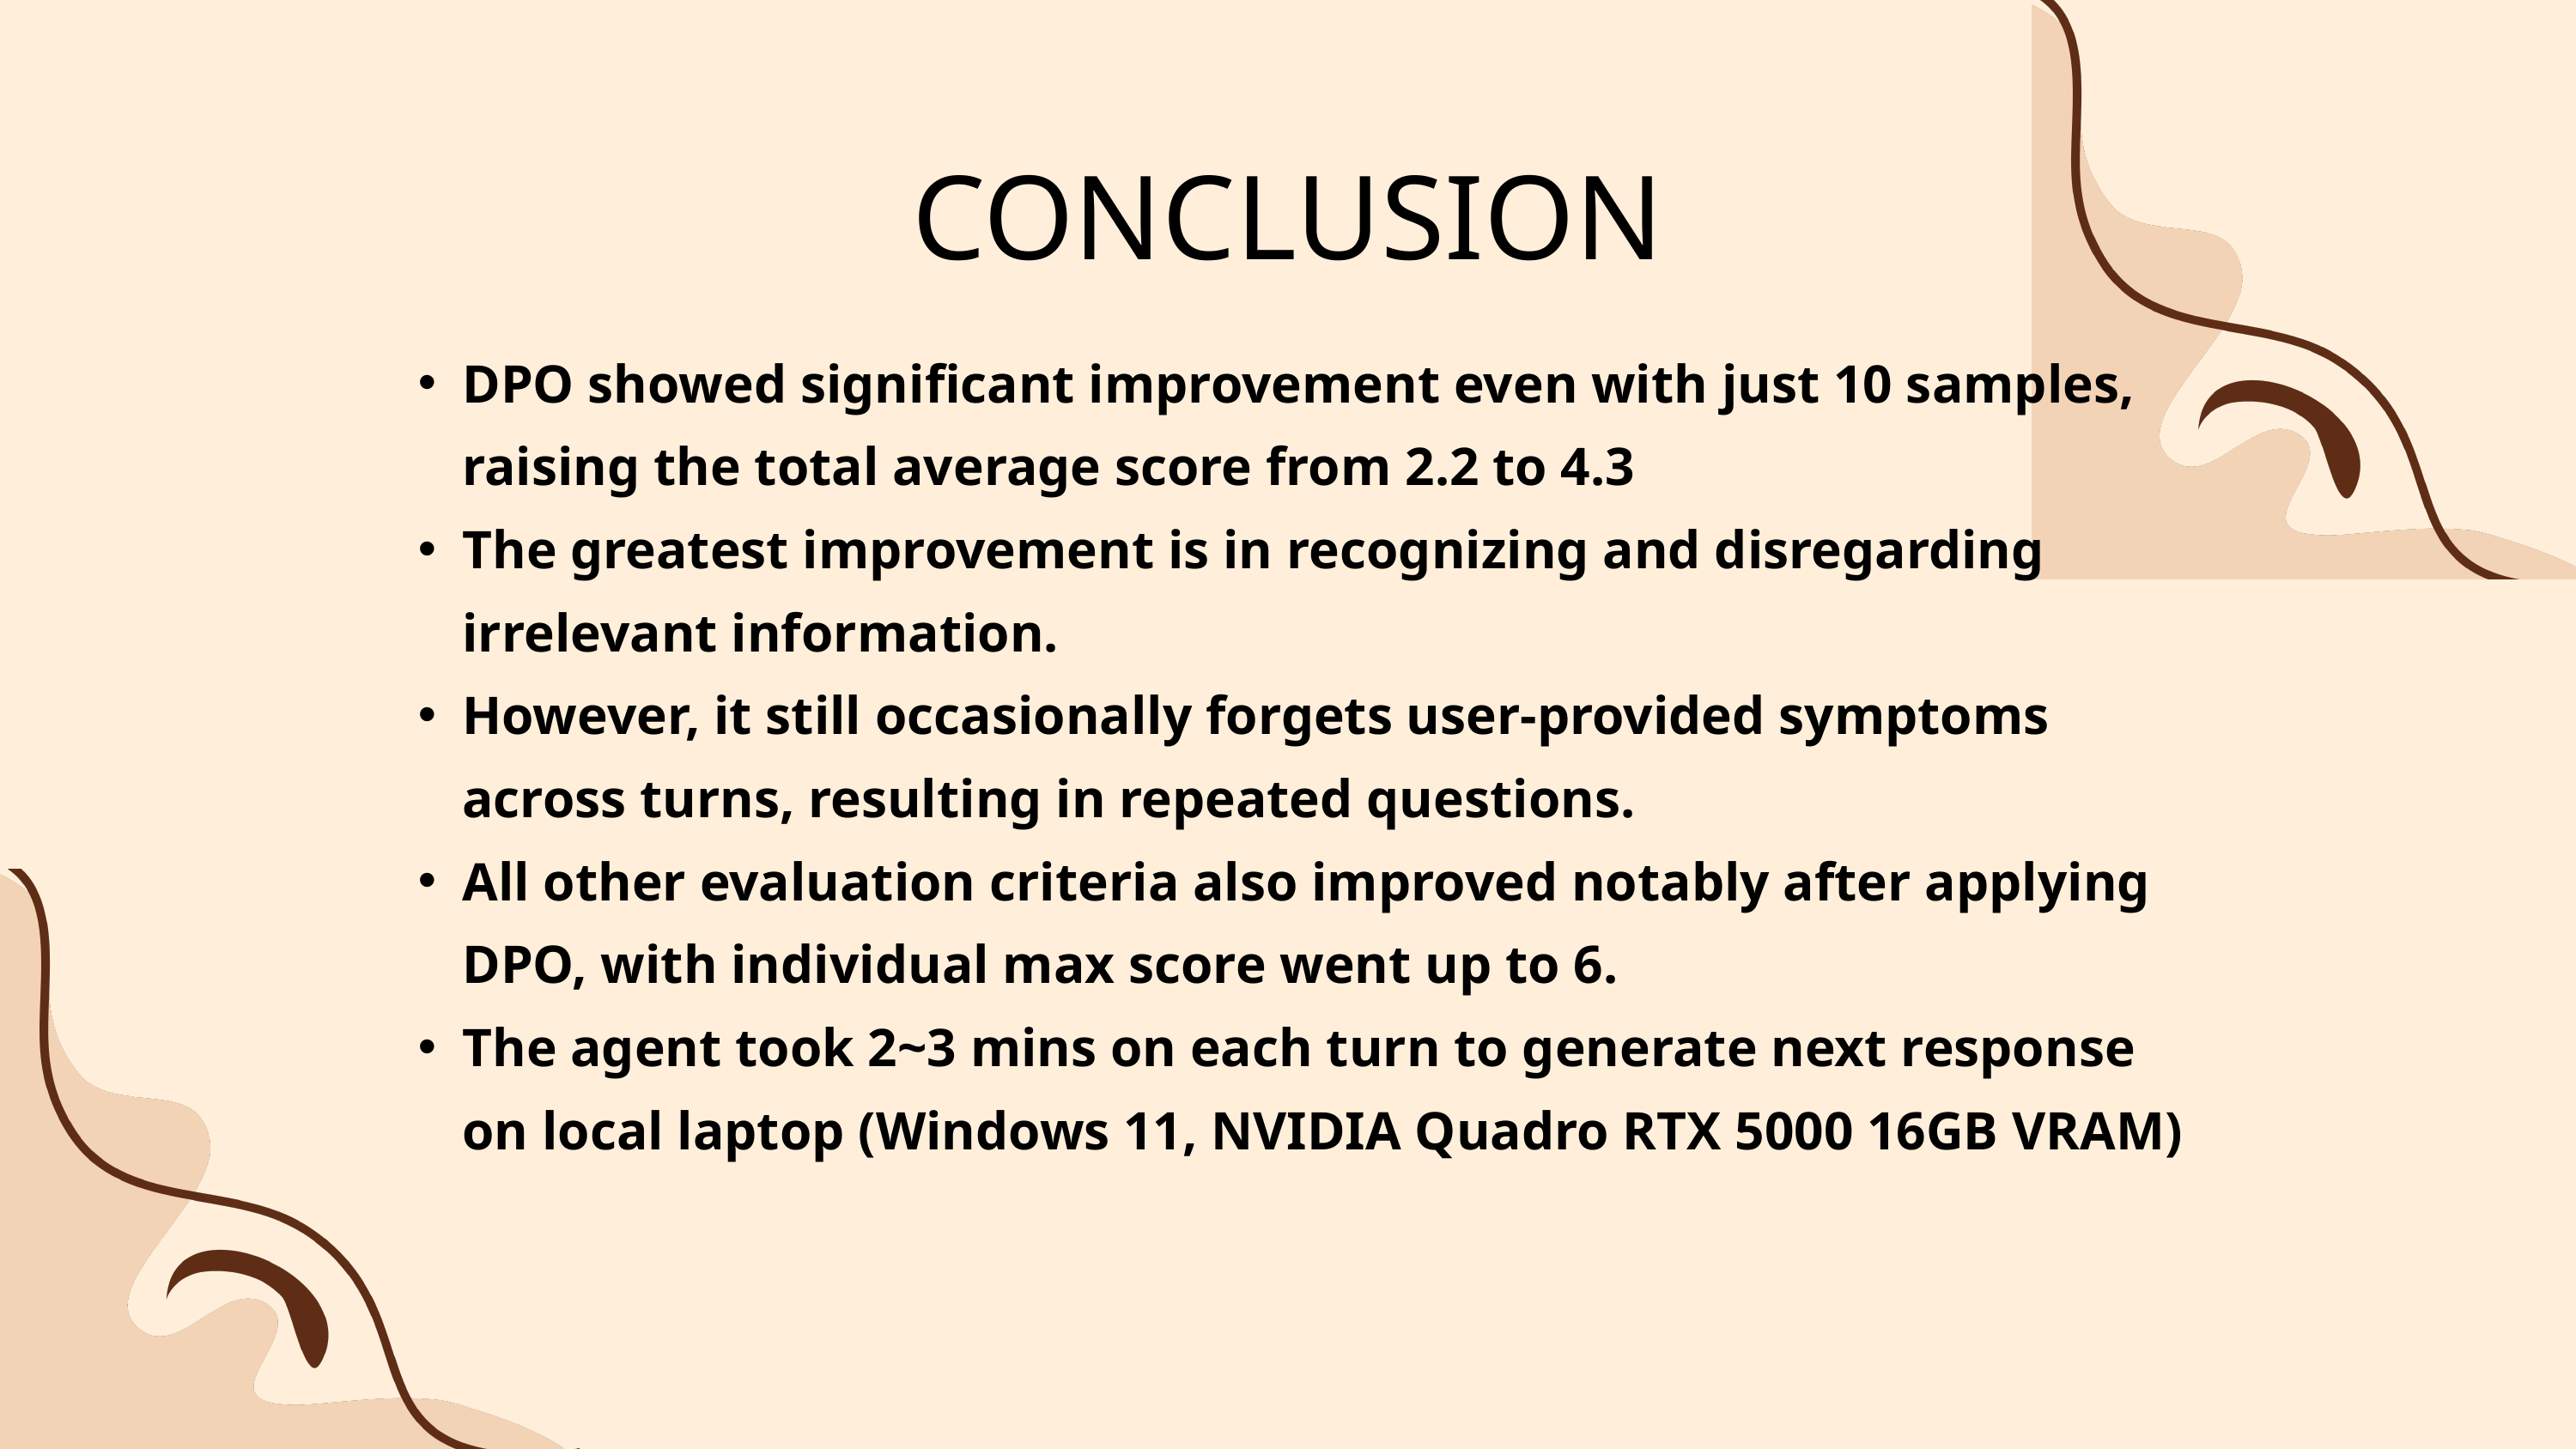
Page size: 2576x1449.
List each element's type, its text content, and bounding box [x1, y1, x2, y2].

text_box CONCLUSION [430, 143, 2146, 283]
text_box [2032, 0, 2576, 579]
text_box DPO showed significant improvement even with just 10 samples, raising the total average score from 2.2 to 4.3 The greatest improvement is in recognizing and disregarding irrelevant information. However, it still occasionally forgets user-provided symptoms across turns, resulting in repeated questions. All other evaluation criteria also improved notably after applying DPO, with individual max score went up to 6. The agent took 2~3 mins on each turn to generate next response on local laptop (Windows 11, NVIDIA Quadro RTX 5000 16GB VRAM) [374, 330, 2202, 1161]
text_box [0, 869, 580, 1449]
